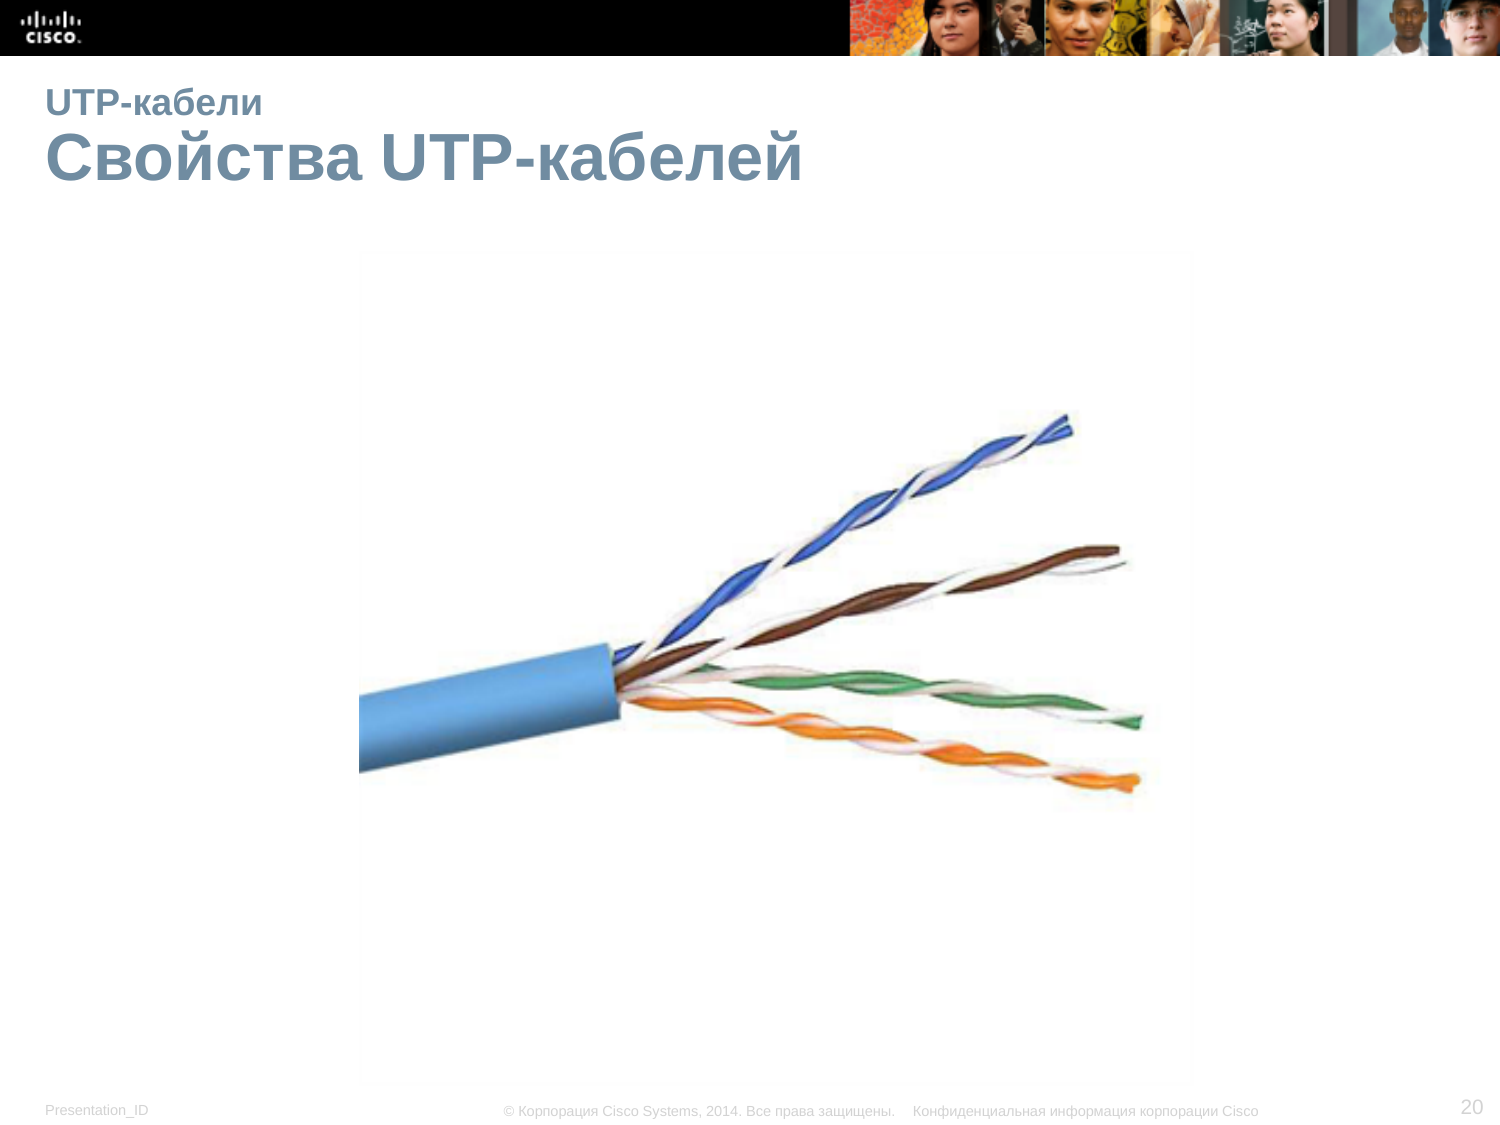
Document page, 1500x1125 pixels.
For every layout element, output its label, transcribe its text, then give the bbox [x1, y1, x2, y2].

title UTP-кабели Свойства UTP-кабелей [31, 64, 1471, 203]
picture [59, 251, 1493, 1086]
picture [0, 0, 1500, 56]
